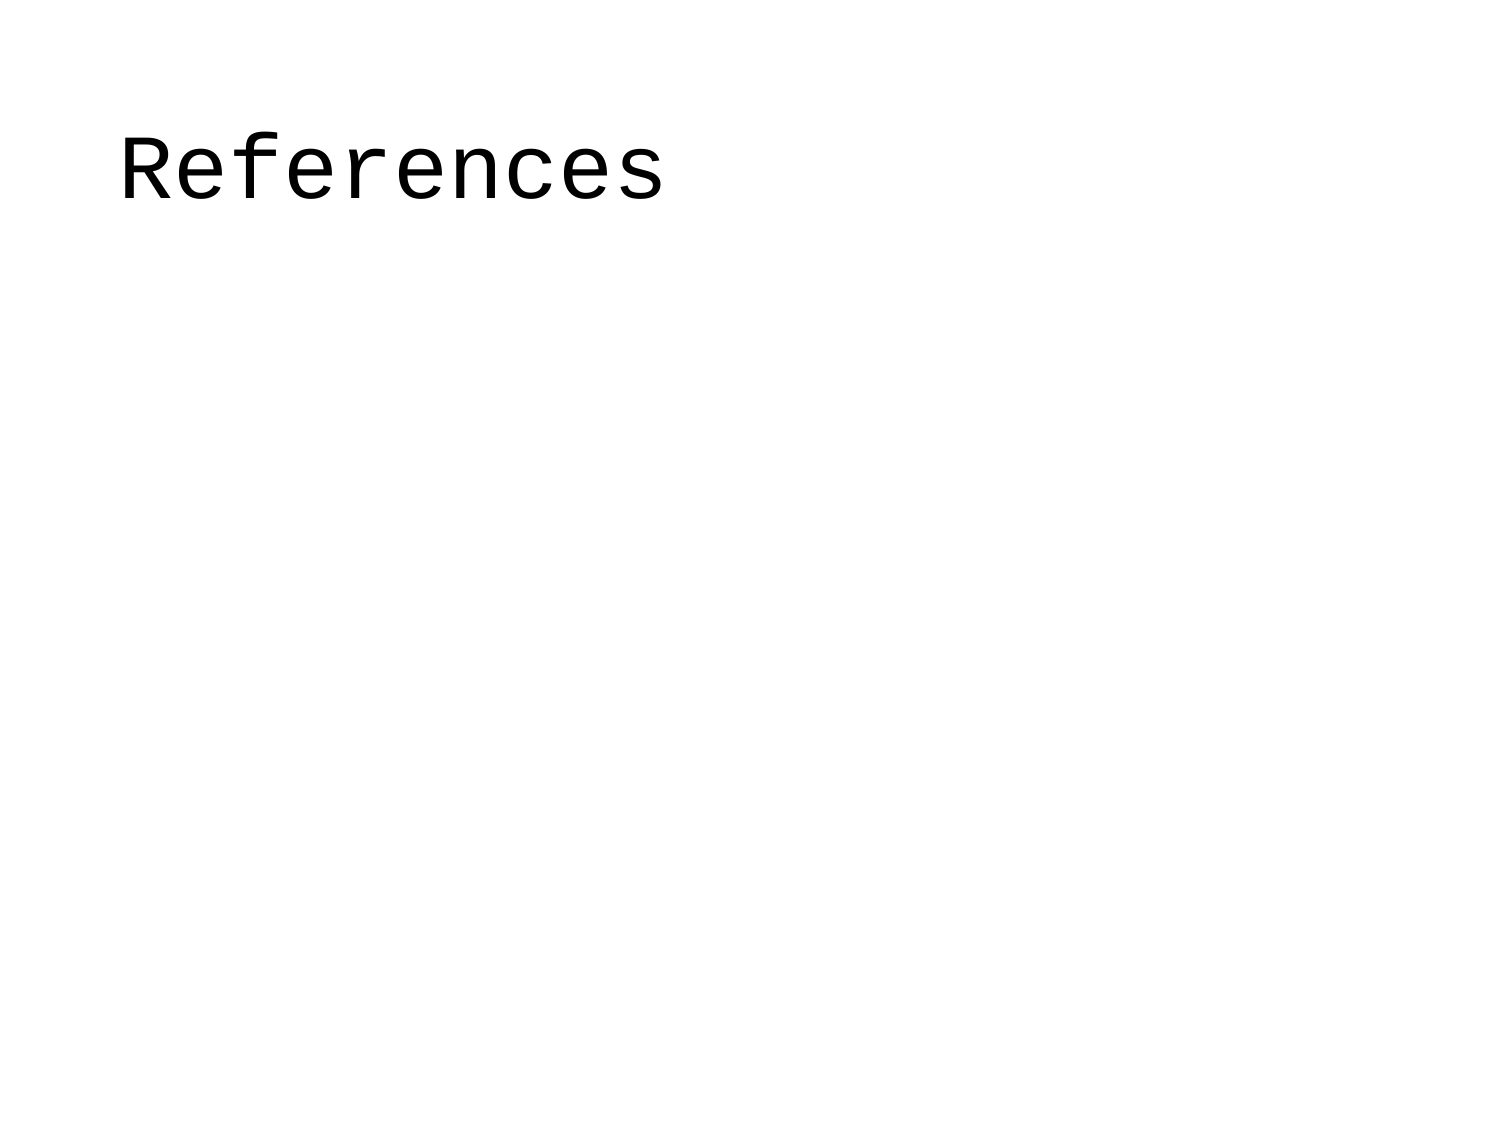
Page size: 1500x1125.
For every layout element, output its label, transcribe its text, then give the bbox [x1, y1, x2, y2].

title References [103, 59, 1397, 278]
